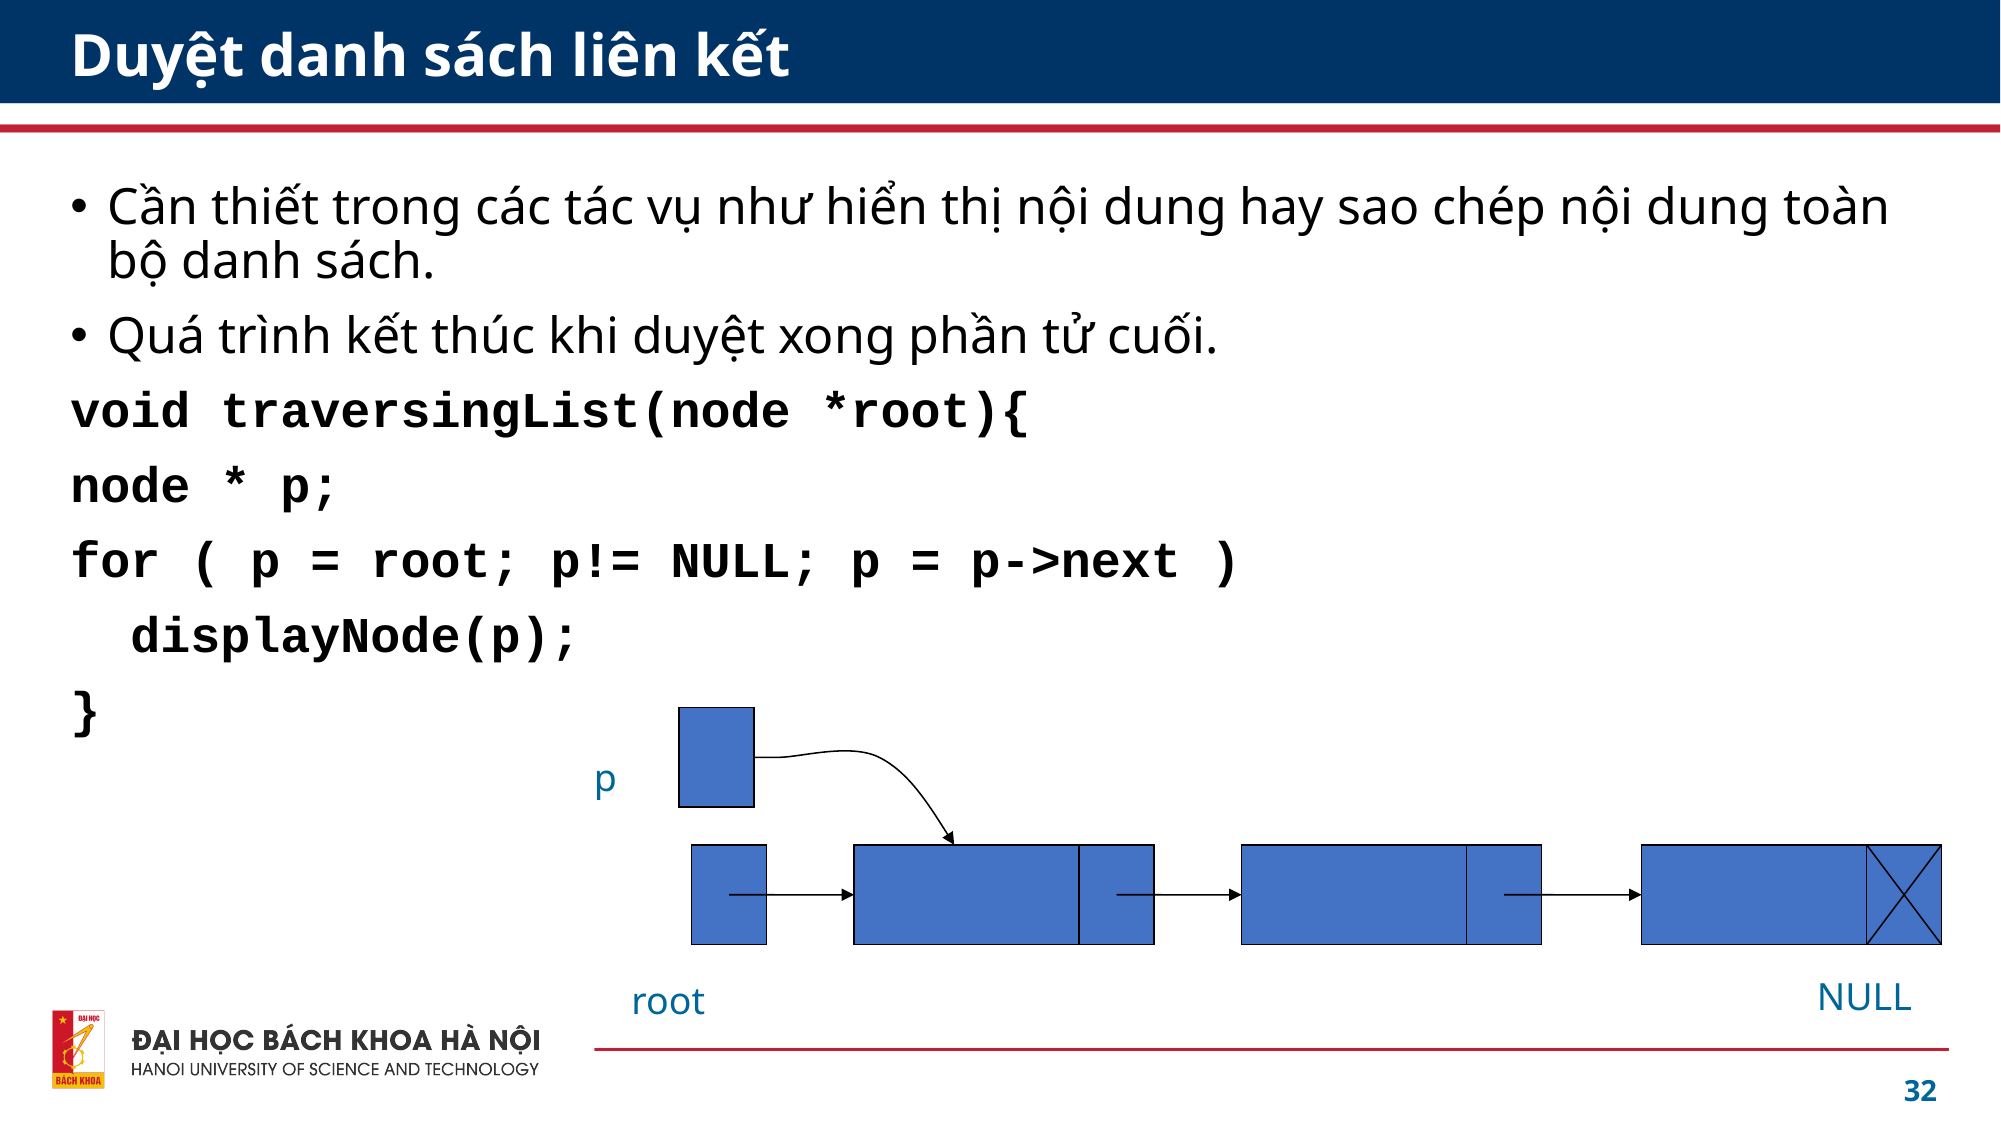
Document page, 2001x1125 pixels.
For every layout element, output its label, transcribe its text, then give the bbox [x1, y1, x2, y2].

text_box [1079, 844, 1155, 945]
list Cần thiết trong các tác vụ như hiển thị nội dung hay sao chép nội dung toàn bộ danh sách. Quá trình kết thúc khi duyệt xong phần tử cuối. void traversingList(node *root){ node * p; for ( p = root; p!= NULL; p = p->next ) displayNode(p); } [55, 173, 1945, 979]
text_box [754, 750, 955, 845]
text_box p [579, 747, 742, 807]
text_box [1241, 844, 1466, 945]
text_box NULL [1802, 965, 1940, 1026]
text_box [854, 844, 1079, 945]
text_box [679, 707, 755, 808]
text_box [691, 844, 767, 945]
text_box [729, 888, 855, 902]
text_box root [616, 969, 742, 1030]
text_box [1866, 844, 1942, 945]
text_box [1641, 844, 1866, 945]
text_box [1466, 844, 1542, 945]
slide_number 32 [1502, 1065, 1953, 1125]
picture [0, 0, 2001, 1125]
text_box [1504, 888, 1642, 902]
title Duyệt danh sách liên kết [55, 18, 1945, 90]
text_box [1116, 888, 1242, 902]
